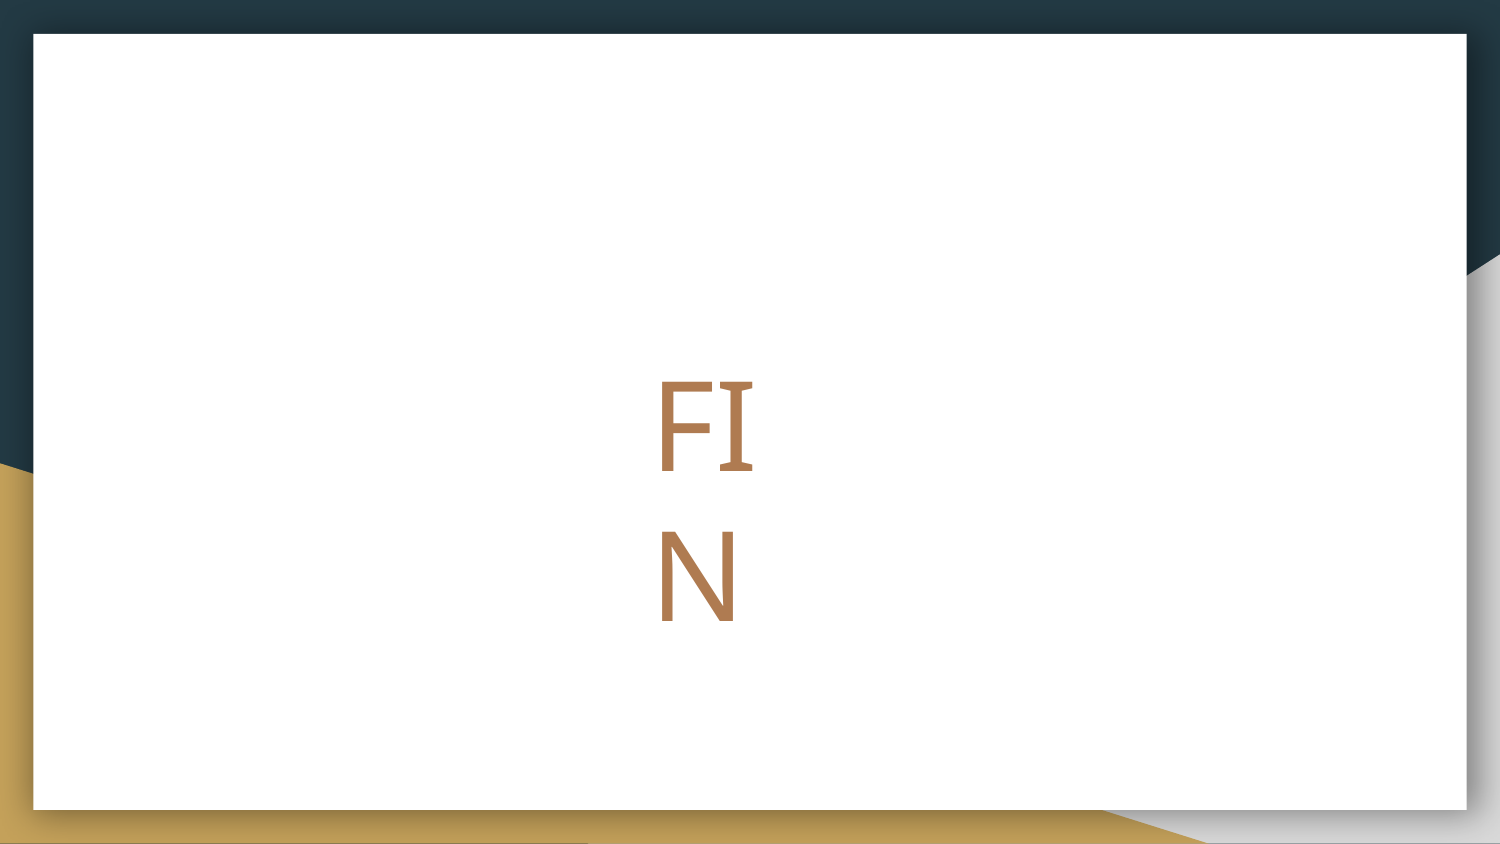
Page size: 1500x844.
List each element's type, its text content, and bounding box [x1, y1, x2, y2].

title FIN [635, 331, 865, 513]
